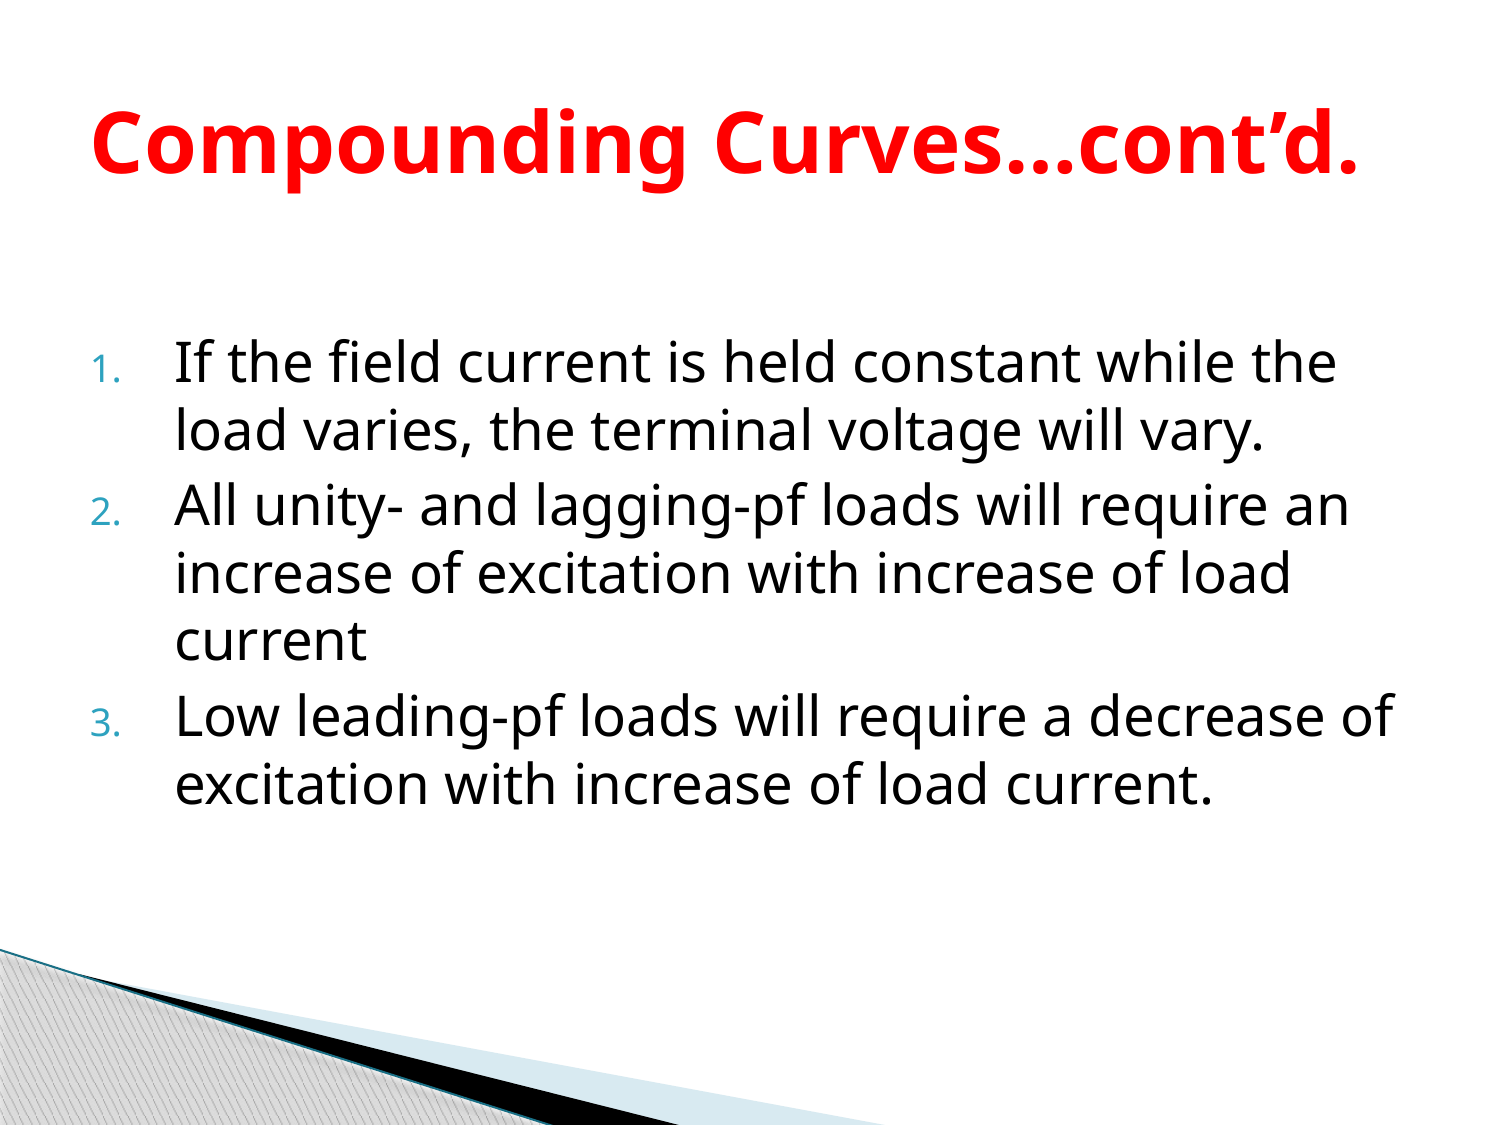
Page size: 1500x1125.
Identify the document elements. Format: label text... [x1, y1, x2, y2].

list If the field current is held constant while the load varies, the terminal voltage will vary. All unity- and lagging-pf loads will require an increase of excitation with increase of load current Low leading-pf loads will require a decrease of excitation with increase of load current. [75, 243, 1425, 986]
title Compounding Curves…cont’d. [75, 45, 1425, 233]
